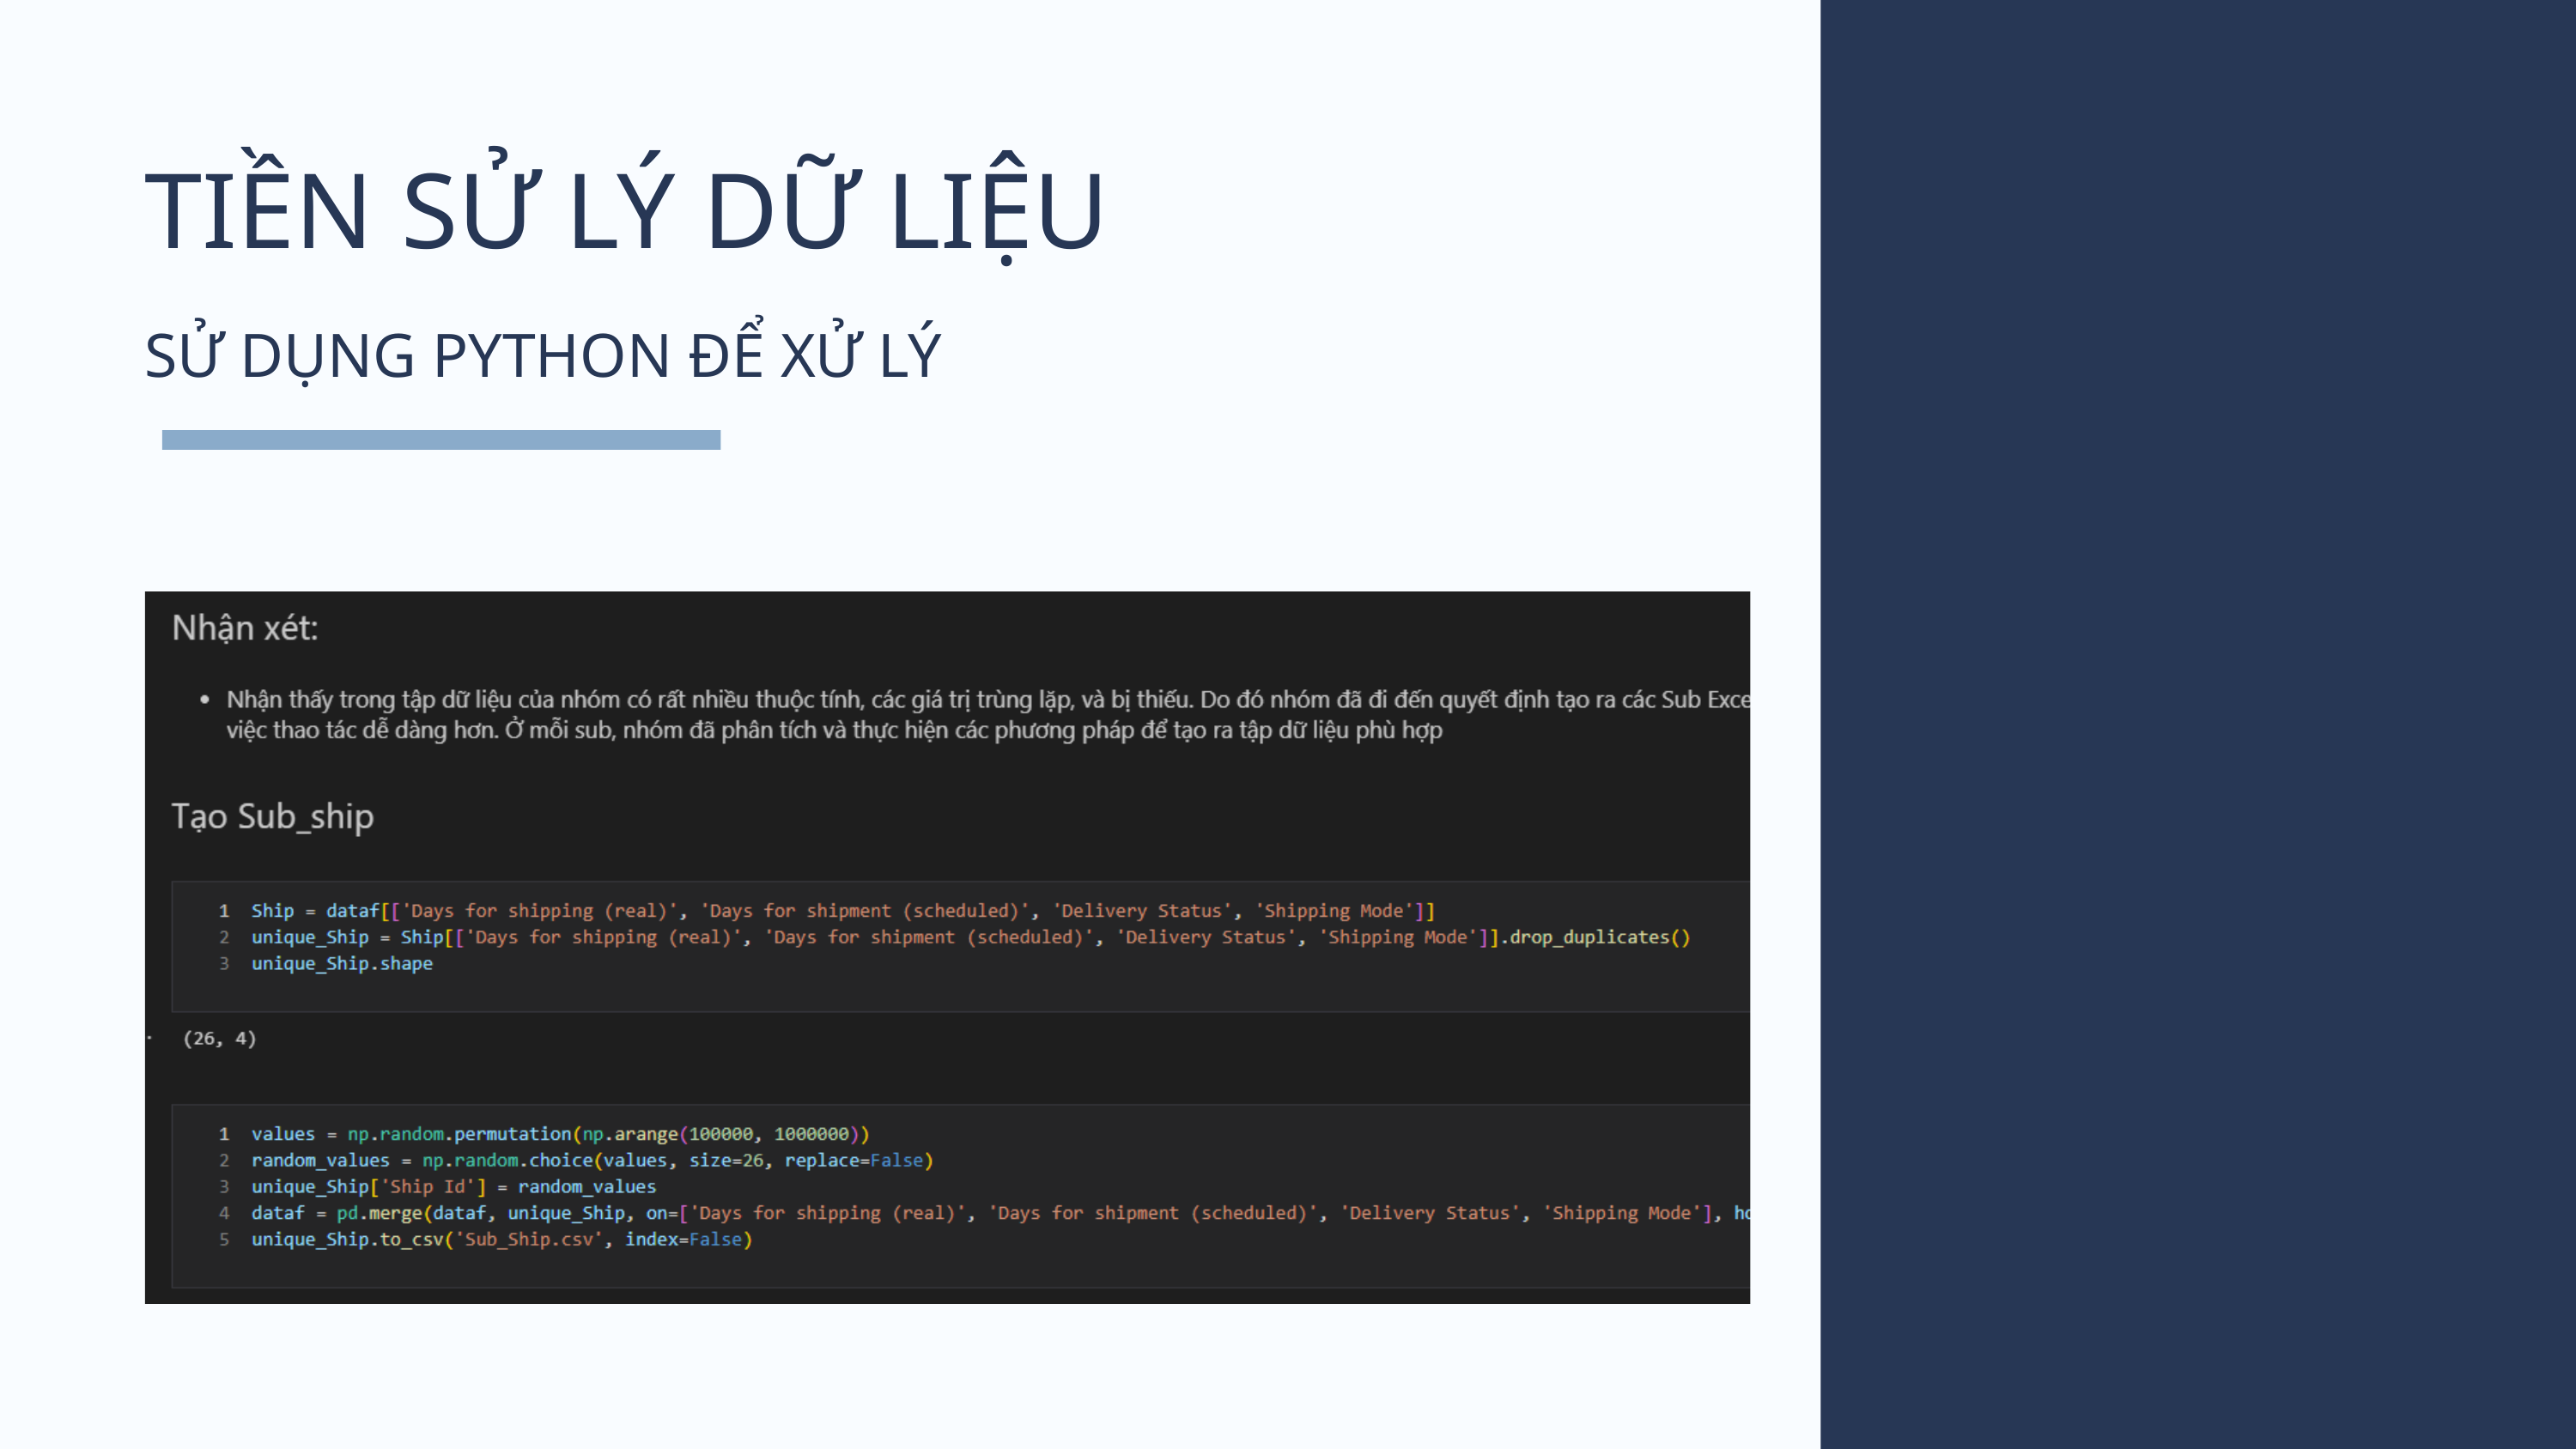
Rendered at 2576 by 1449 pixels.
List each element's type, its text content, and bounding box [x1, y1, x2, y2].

picture [144, 591, 1751, 1304]
text_box SỬ DỤNG PYTHON ĐỂ XỬ LÝ [144, 305, 1327, 390]
text_box [1820, 0, 2576, 1449]
text_box [161, 430, 721, 450]
text_box TIỀN SỬ LÝ DỮ LIỆU [144, 144, 1546, 270]
